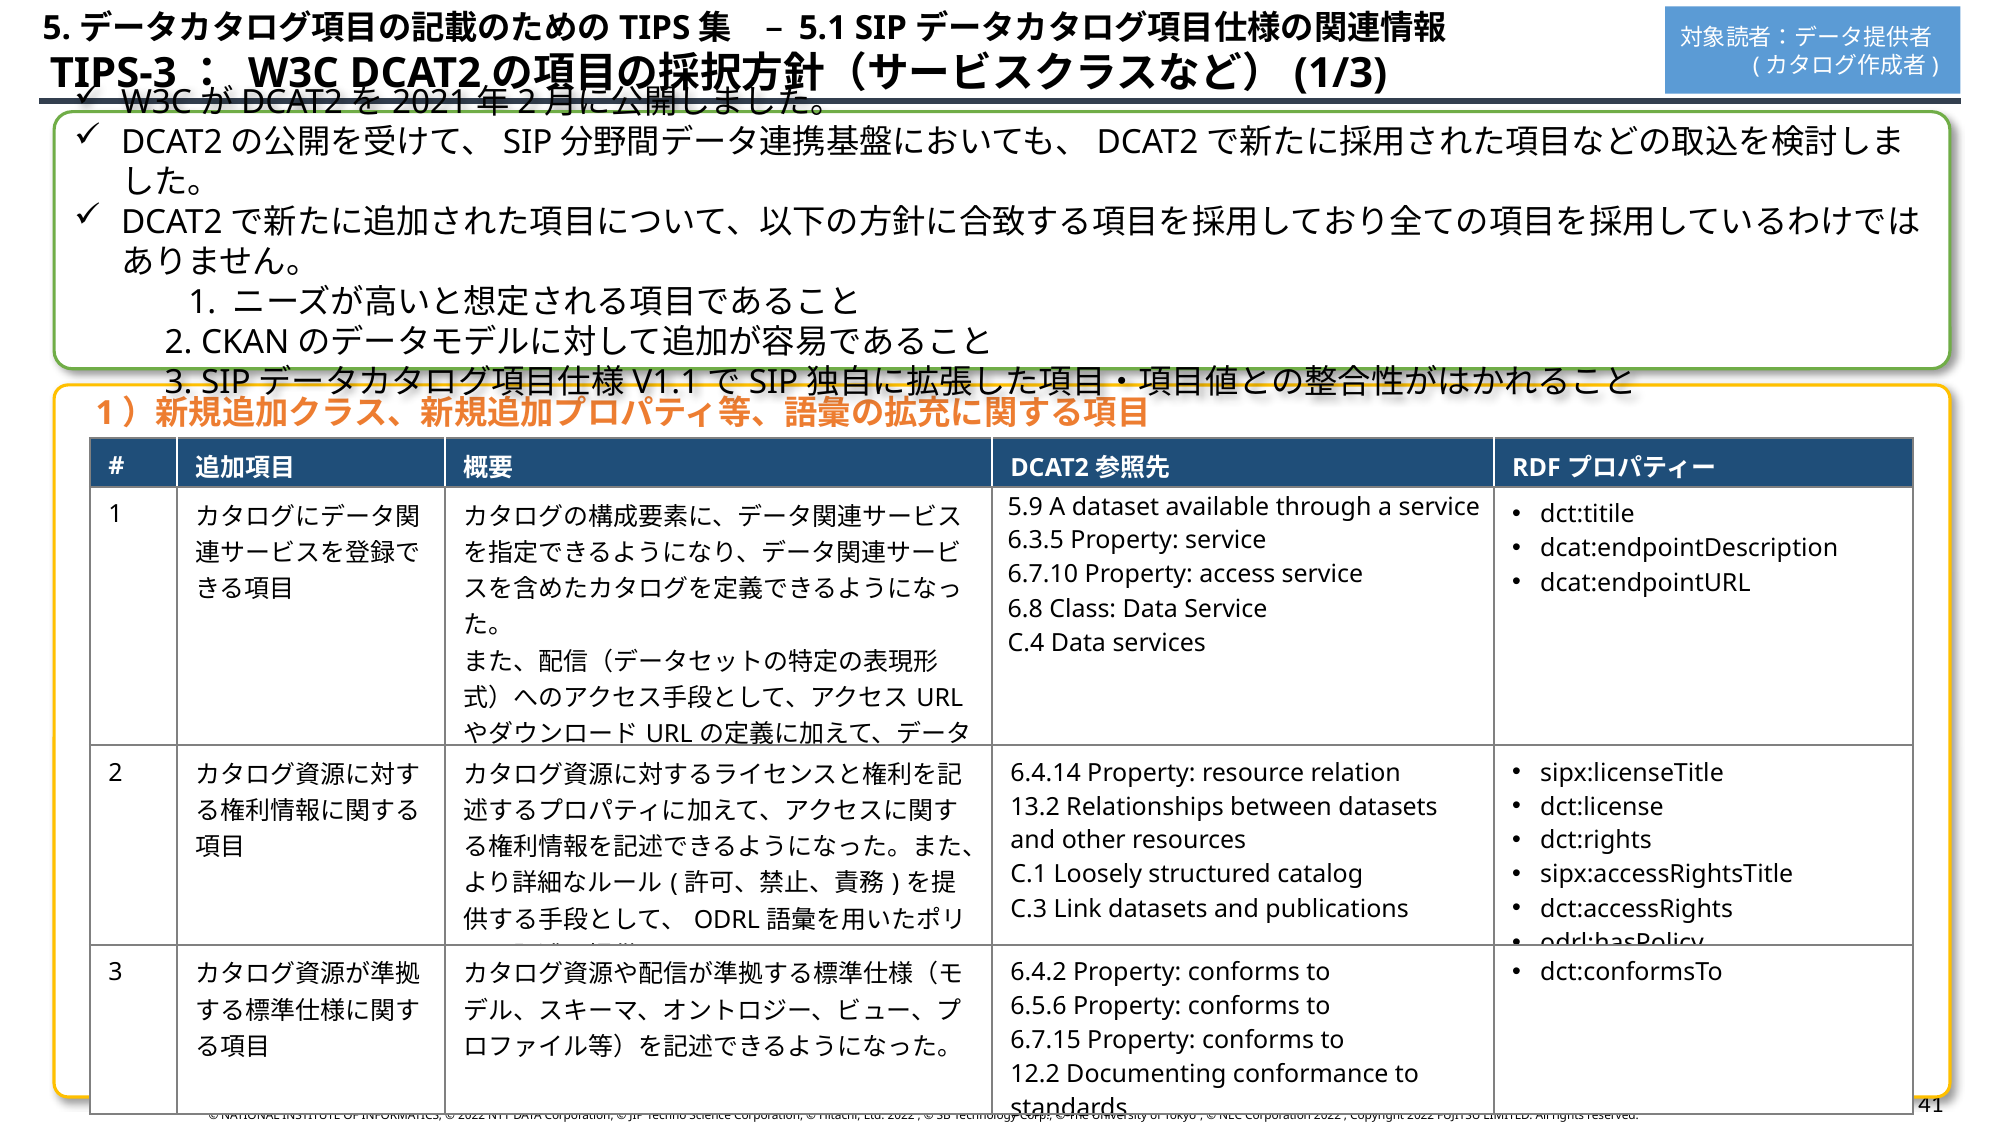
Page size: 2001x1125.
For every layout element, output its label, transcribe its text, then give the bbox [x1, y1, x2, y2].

table_cell 5.9 A dataset available through a service 6.3.5 Property: service 6.7.10 Property: access service 6.8 Class: Data Service C.4 Data services [993, 488, 1493, 744]
table_cell dct:titile dcat:endpointDescription dcat:endpointURL [1495, 488, 1912, 744]
text_box 対象読者：データ提供者 (カタログ作成者) [1665, 6, 1961, 94]
table_cell カタログ資源に対するライセンスと権利を記述するプロパティに加えて、アクセスに関する権利情報を記述できるようになった。また、より詳細なルール(許可、禁⽌、責務)を提供する手段として、ODRL語彙を用いたポリシー記述を提供できるようになった。 [446, 746, 991, 944]
table_header DCAT2参照先 [993, 439, 1493, 486]
text_box TIPS-3： W3C DCAT2の項目の採択方針（サービスクラスなど）(1/3) [24, 38, 1987, 104]
table_header # [91, 439, 176, 486]
table_cell 6.4.2 Property: conforms to 6.5.6 Property: conforms to 6.7.15 Property: conforms to 12.2 Documenting conformance to standards [993, 946, 1493, 1113]
table_cell 1 [91, 488, 176, 744]
table_cell 2 [91, 746, 176, 944]
text_box 5.データカタログ項目の記載のためのTIPS集 – 5.1 SIPデータカタログ項目仕様の関連情報 [24, 1, 1956, 83]
table_cell カタログ資源が準拠する標準仕様に関する項目 [178, 946, 444, 1113]
table_cell sipx:licenseTitle dct:license dct:rights sipx:accessRightsTitle dct:accessRights odrl:hasPolicy [1495, 746, 1912, 944]
text_box 1）新規追加クラス、新規追加プロパティ等、語彙の拡充に関する項目 [80, 384, 1193, 439]
table_header 概要 [446, 439, 991, 486]
table_cell dct:conformsTo [1495, 946, 1912, 1113]
table_cell カタログ資源に対する権利情報に関する項目 [178, 746, 444, 944]
table_cell 6.4.14 Property: resource relation 13.2 Relationships between datasets and other resources C.1 Loosely structured catalog C.3 Link datasets and publications [993, 746, 1493, 944]
table_header 追加項目 [178, 439, 444, 486]
table_header RDFプロパティー [1495, 439, 1912, 486]
table_cell カタログの構成要素に、データ関連サービスを指定できるようになり、データ関連サービスを含めたカタログを定義できるようになった。 また、配信（データセットの特定の表現形式）へのアクセス手段として、アクセスURLやダウンロードURLの定義に加えて、データ関連サービスを指定できるようになった。 [446, 488, 991, 744]
table_cell カタログにデータ関連サービスを登録できる項目 [178, 488, 444, 744]
text_box W3CがDCAT2を2021年2月に公開しました。 DCAT2の公開を受けて、SIP分野間データ連携基盤においても、DCAT2で新たに採用された項目などの取込を検討しました。 DCAT2で新たに追加された項目について、以下の方針に合致する項目を採用しており全ての項目を採用しているわけではありません。 1. ニーズが高いと想定される項目であること 2. CKANのデータモデルに対して追加が容易であること 3. SIPデータカタログ項目仕様V1.1でSIP独自に拡張した項目・項目値との整合性がはかれること [53, 110, 1951, 370]
text_box [53, 383, 1951, 1098]
table_cell カタログ資源や配信が準拠する標準仕様（モデル、スキーマ、オントロジー、ビュー、プロファイル等）を記述できるようになった。 [446, 946, 991, 1113]
table_cell 3 [91, 946, 176, 1113]
